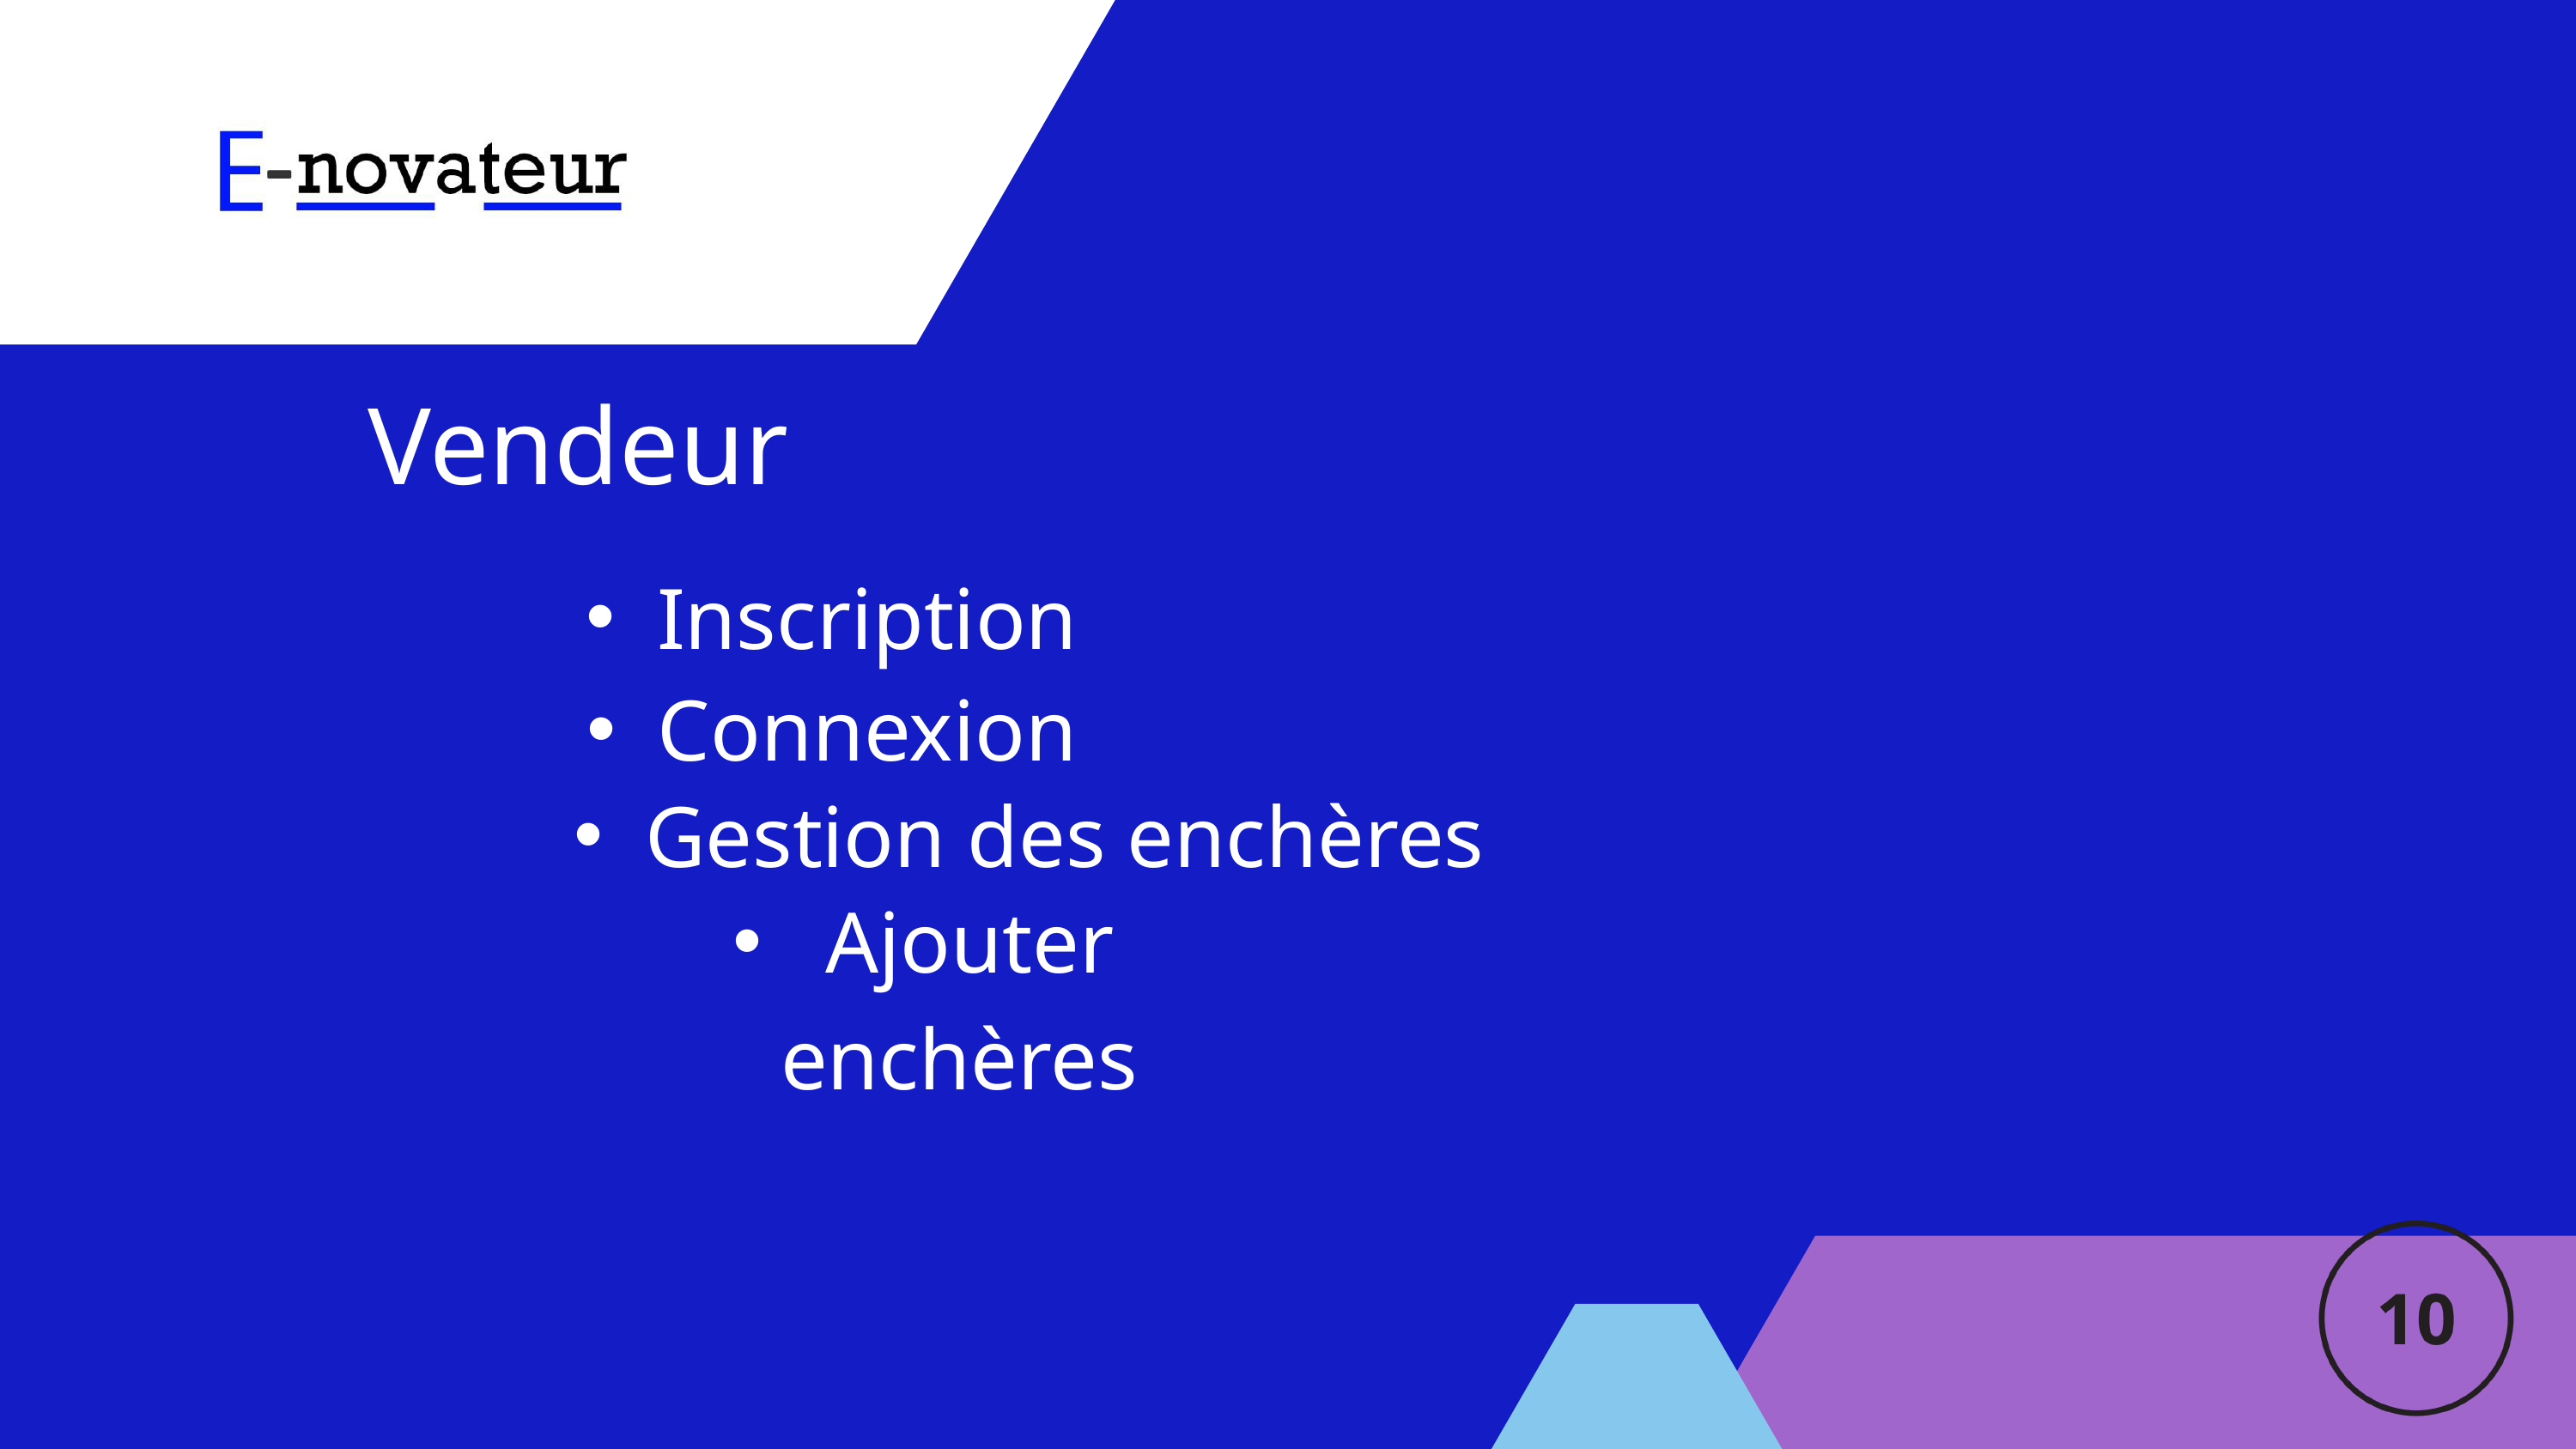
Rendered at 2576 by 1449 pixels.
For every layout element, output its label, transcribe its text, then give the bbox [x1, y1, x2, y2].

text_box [1396, 1303, 1877, 1449]
text_box Connexion [488, 660, 1105, 767]
text_box Gestion des enchères [488, 767, 1500, 884]
picture [2315, 1216, 2518, 1420]
text_box Vendeur [144, 358, 1012, 506]
picture [203, 82, 639, 267]
text_box Inscription [488, 549, 1105, 660]
text_box Ajouter enchères [488, 872, 1288, 1107]
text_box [1636, 1235, 2576, 1449]
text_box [0, 0, 1170, 345]
